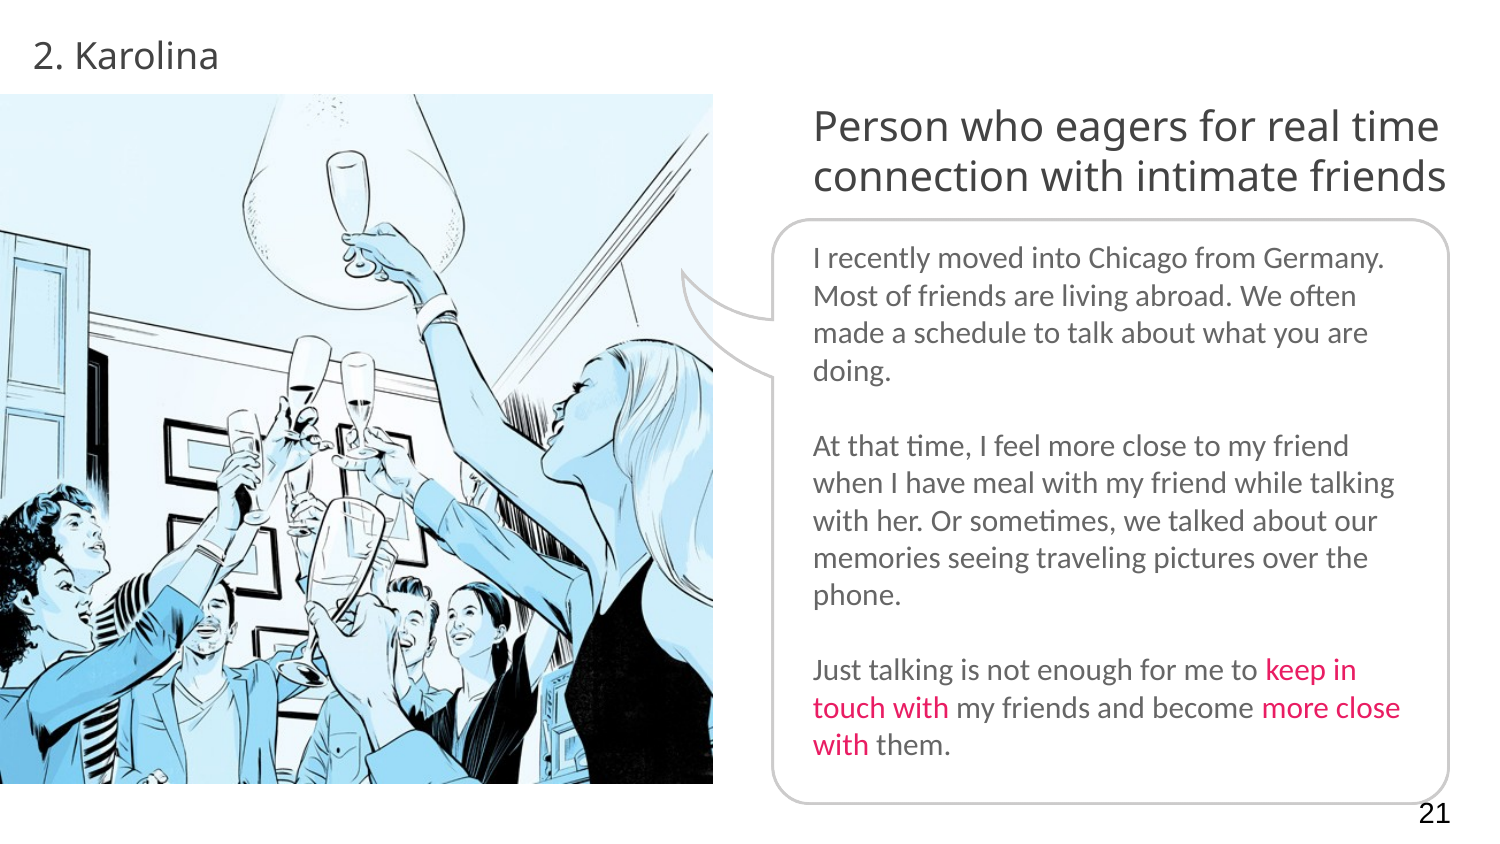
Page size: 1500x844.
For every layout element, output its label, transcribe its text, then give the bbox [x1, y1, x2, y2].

picture [0, 93, 1451, 805]
slide_number 21 [1403, 779, 1494, 844]
title Person who eagers for real time connection with intimate friends [798, 114, 1500, 216]
text_box 2. Karolina [17, 0, 511, 92]
